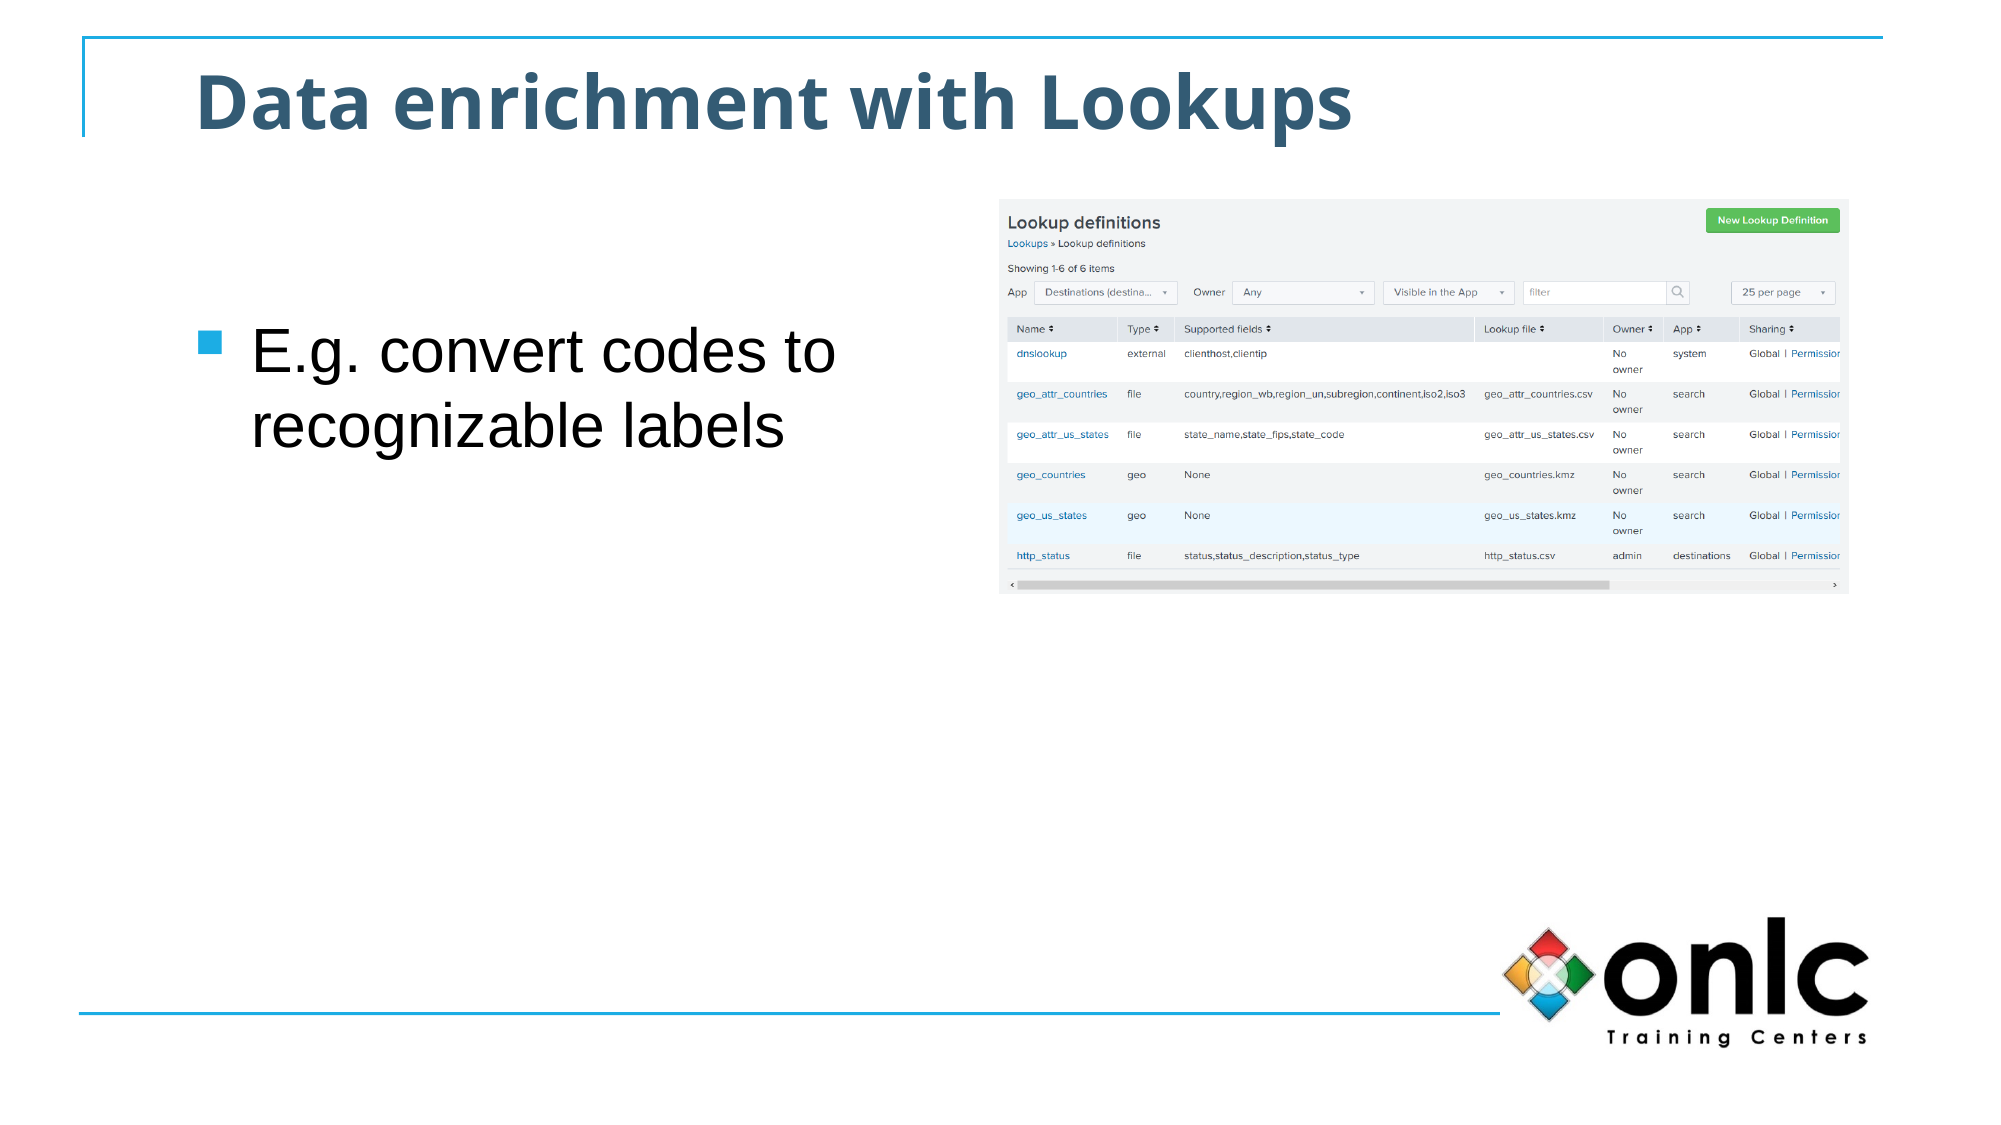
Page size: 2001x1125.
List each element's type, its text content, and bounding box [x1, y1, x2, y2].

list E.g. convert codes to recognizable labels [180, 302, 975, 963]
title Data enrichment with Lookups [180, 47, 1830, 285]
picture [1500, 912, 1875, 1059]
picture [999, 199, 1849, 594]
